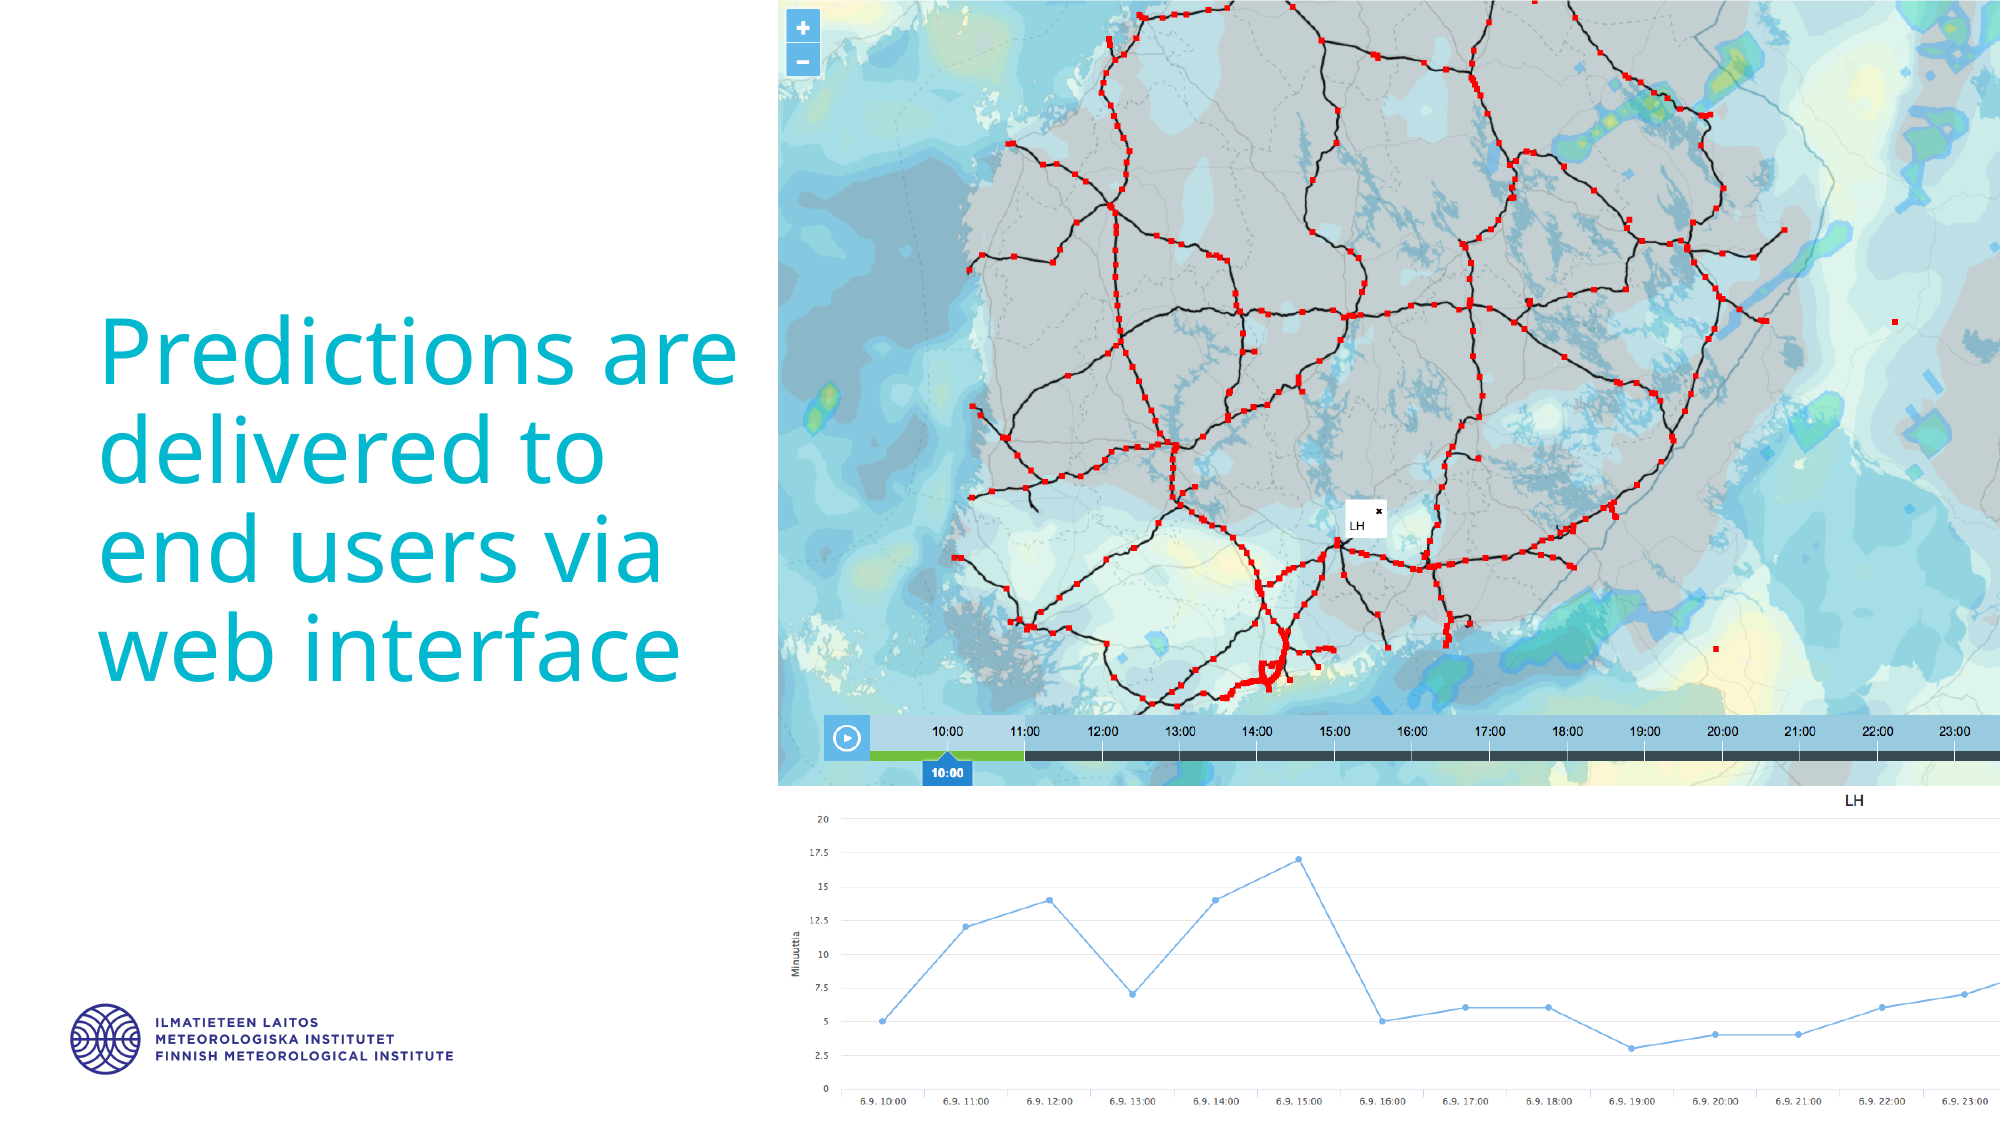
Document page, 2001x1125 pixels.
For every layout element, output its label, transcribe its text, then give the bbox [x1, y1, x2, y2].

title Predictions are delivered to end users via web interface [82, 59, 765, 947]
picture [765, 0, 2000, 1125]
picture [70, 1003, 453, 1075]
